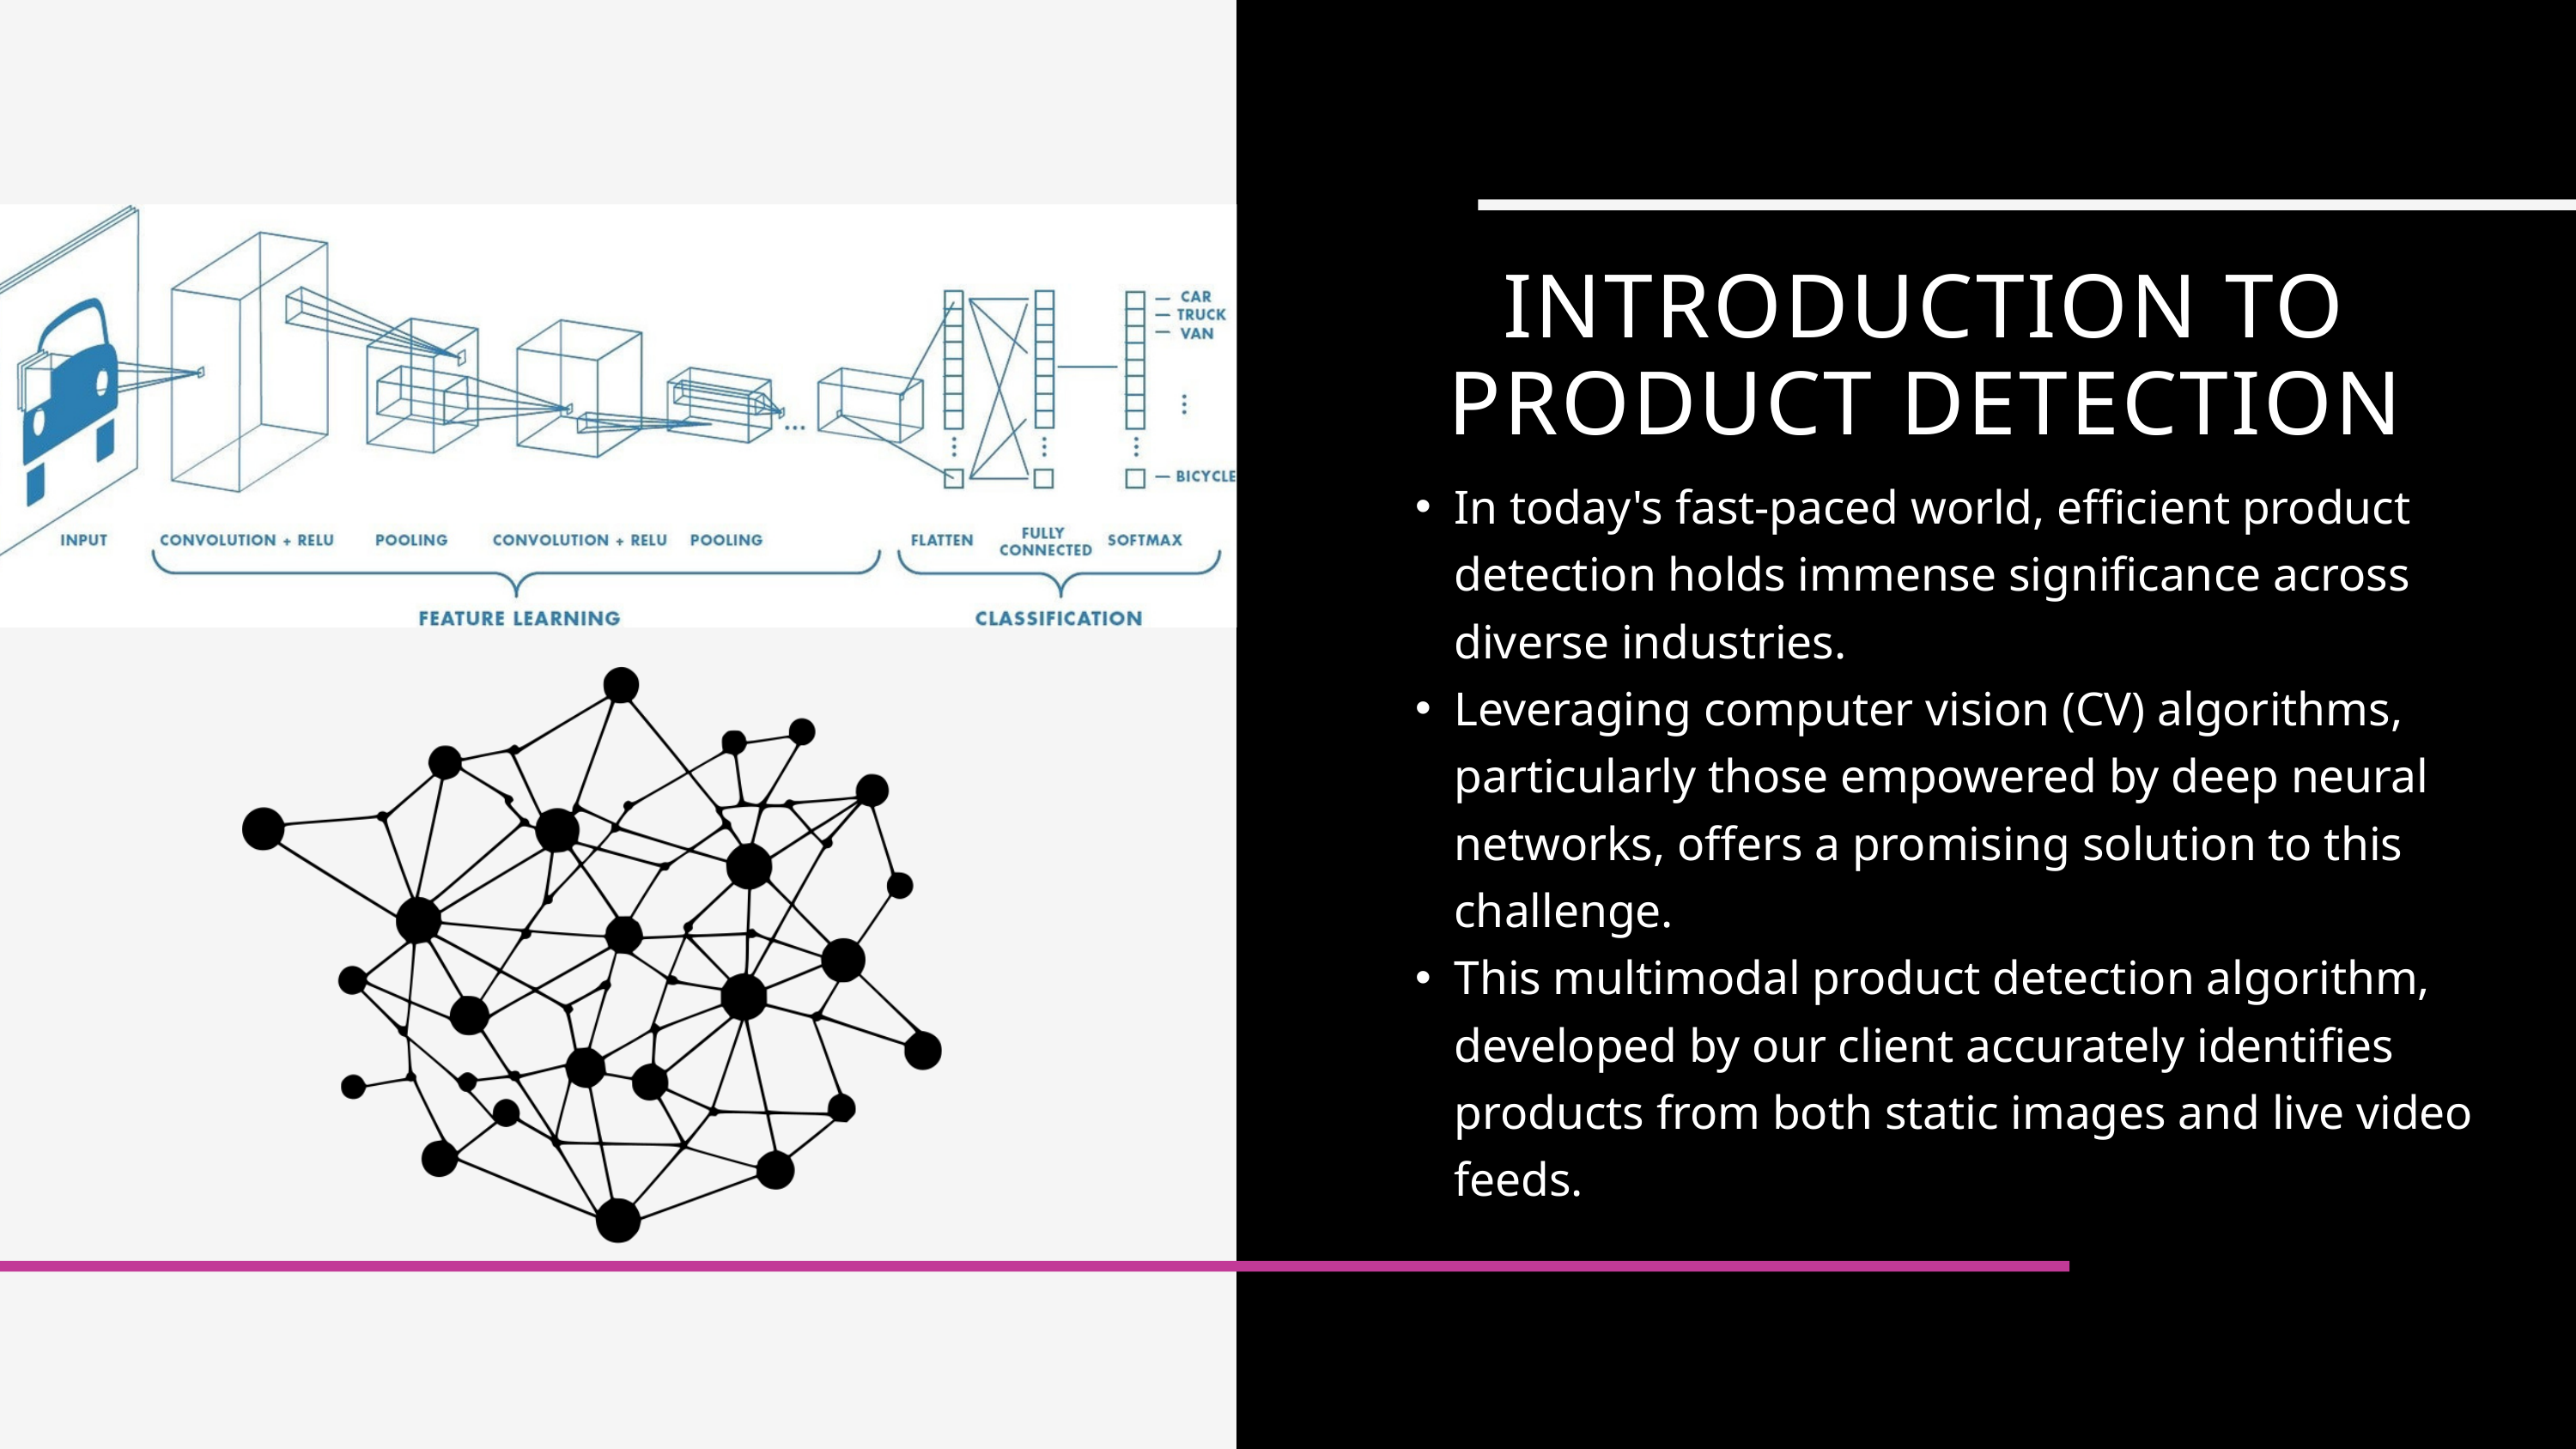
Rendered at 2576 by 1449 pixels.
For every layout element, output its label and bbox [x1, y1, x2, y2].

text_box [242, 666, 942, 1246]
text_box [1133, 54, 2576, 1432]
text_box [0, 204, 1128, 627]
